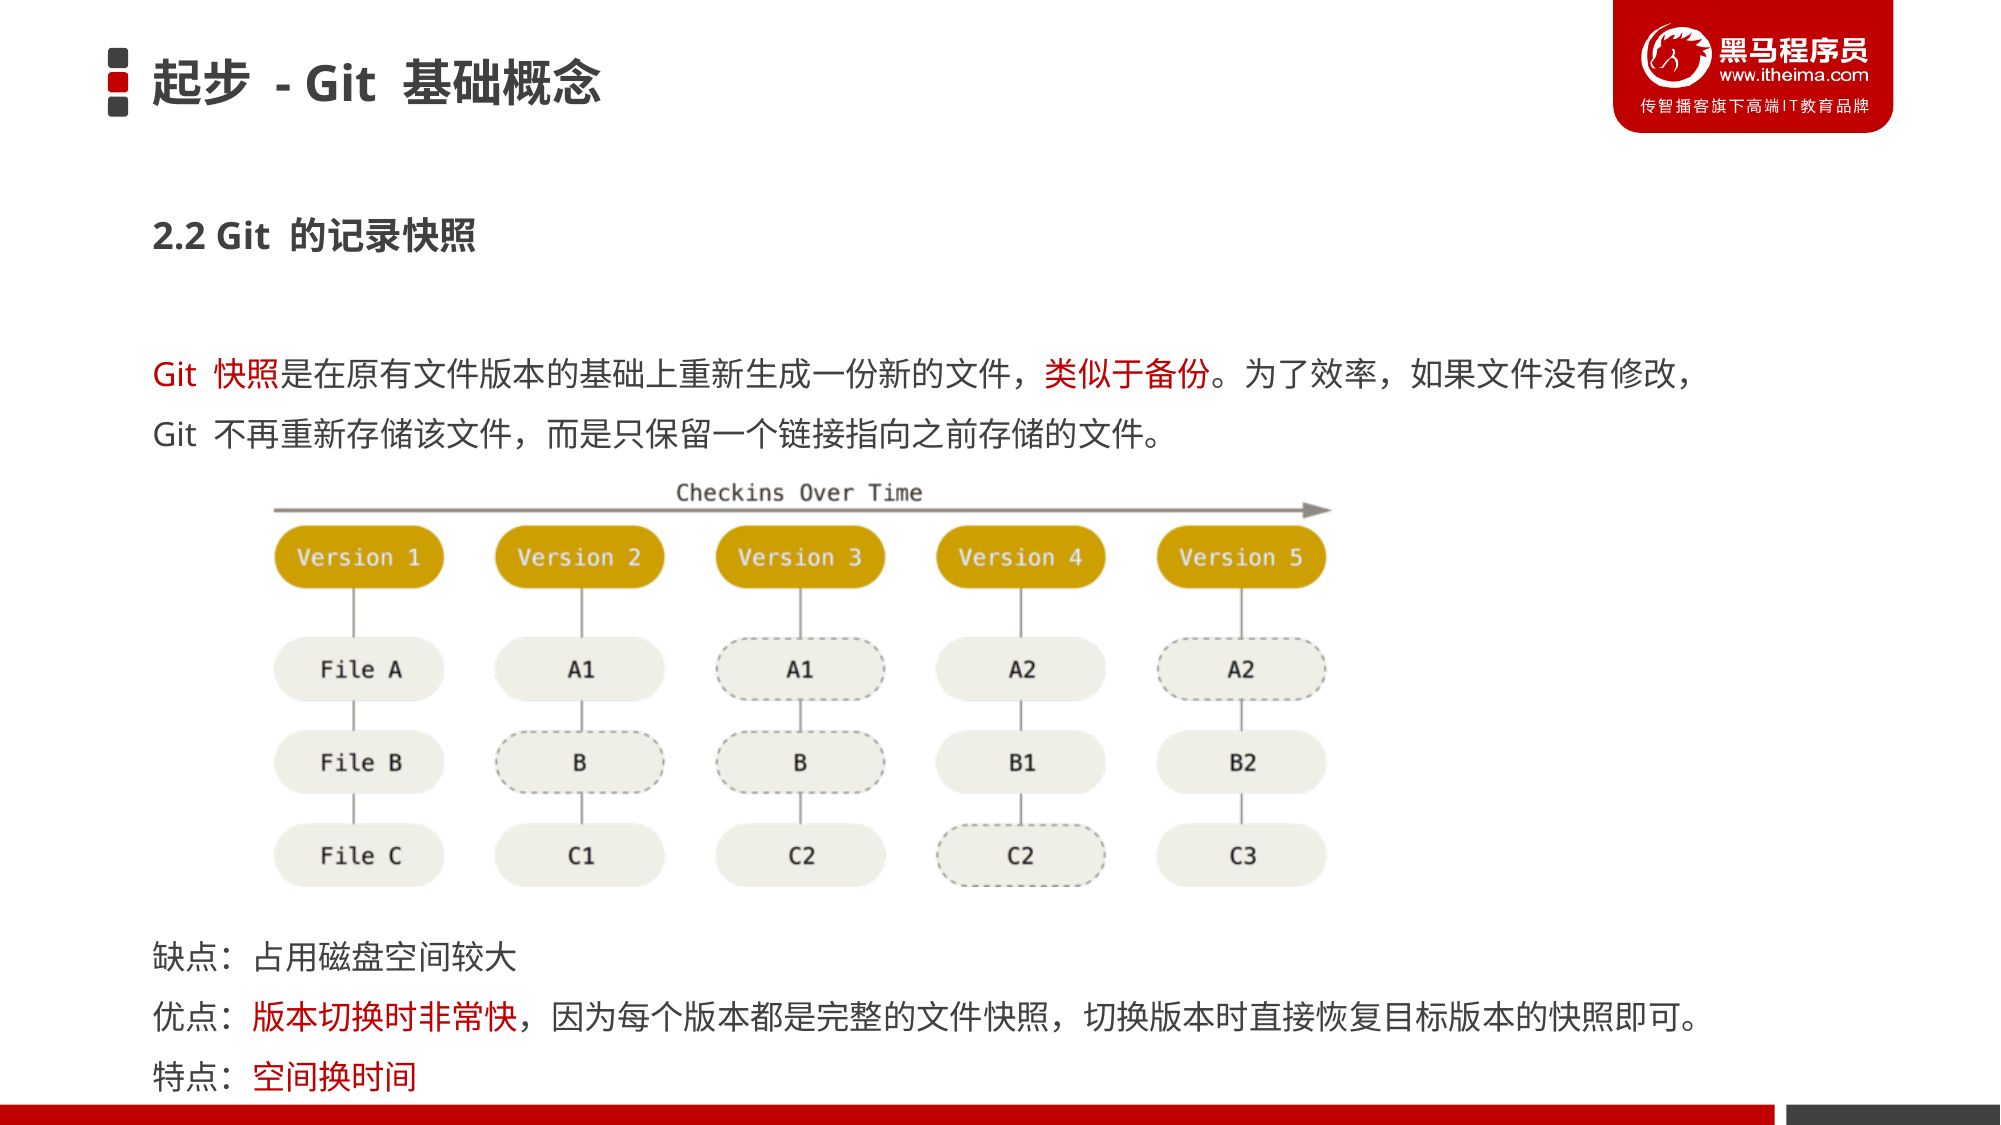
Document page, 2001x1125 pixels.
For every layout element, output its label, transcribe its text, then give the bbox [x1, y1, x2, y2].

picture [273, 481, 1334, 887]
picture [1616, 11, 1894, 125]
list 2.2 Git 的记录快照 [137, 192, 1753, 277]
text_box 缺点：占用磁盘空间较大 优点：版本切换时非常快，因为每个版本都是完整的文件快照，切换版本时直接恢复目标版本的快照即可。 特点：空间换时间 [137, 909, 1848, 1104]
title 起步 - Git 基础概念 [137, 38, 1577, 124]
list Git 快照是在原有文件版本的基础上重新生成一份新的文件，类似于备份。为了效率，如果文件没有修改，Git 不再重新存储该文件，而是只保留一个链接指向之前存储的文件。 [137, 326, 1753, 466]
